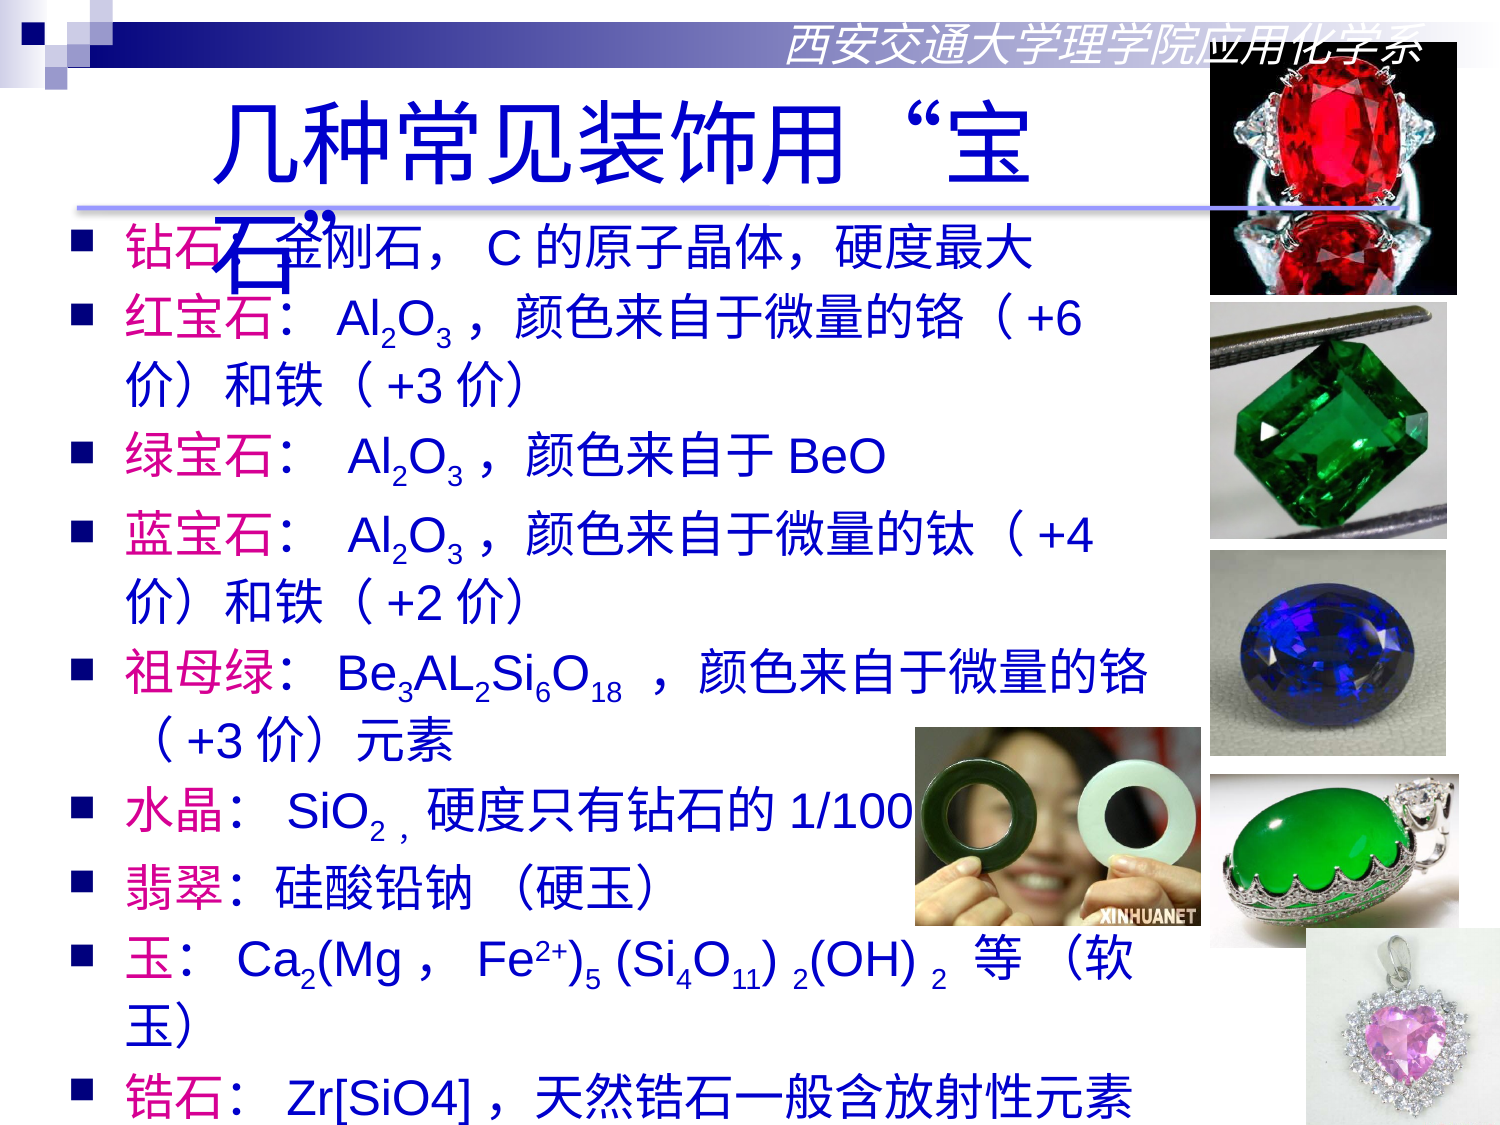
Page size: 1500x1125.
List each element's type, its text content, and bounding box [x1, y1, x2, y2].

picture [1210, 302, 1448, 539]
text_box [1187, 206, 1205, 211]
picture [1210, 550, 1446, 756]
text_box [76, 205, 194, 211]
picture [1210, 42, 1457, 295]
picture [915, 727, 1201, 926]
text_box 西安交通大学理学院应用化学系 [767, 8, 1500, 78]
picture [1210, 774, 1500, 1125]
text_box 几种常见装饰用“宝石” [194, 78, 1187, 313]
list 钻石：金刚石，C的原子晶体，硬度最大 红宝石：Al2O3，颜色来自于微量的铬（+6价）和铁（+3价） 绿宝石： Al2O3，颜色来自于BeO 蓝宝石： Al2O3，颜色来自于微量的钛（+4价）和铁（+2价） 祖母绿：Be3AL2Si6O18 ，颜色来自于微量的铬（+3价）元素 水晶：SiO2，硬度只有钻石的1/1000 翡翠：硅酸铅钠 （硬玉） 玉：Ca2(Mg，Fe2+)5 (Si4O11) 2(OH) 2 等 （软玉） 锆石：Zr[SiO4]，天然锆石一般含放射性元素 [52, 207, 1200, 1125]
